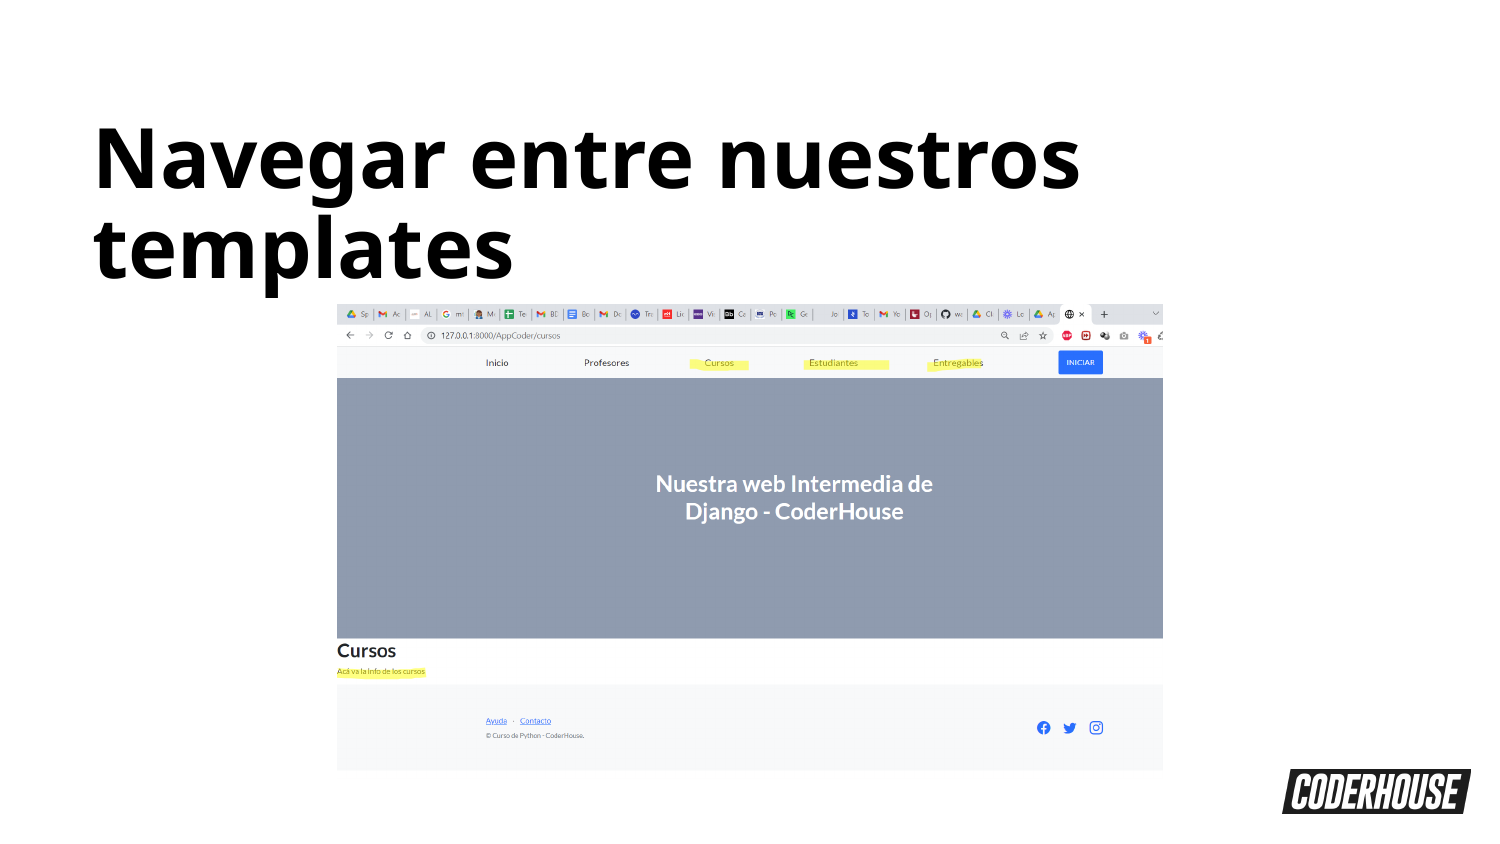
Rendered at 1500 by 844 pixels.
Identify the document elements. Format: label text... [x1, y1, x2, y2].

picture [1281, 769, 1471, 814]
picture [337, 304, 1163, 779]
text_box Navegar entre nuestros templates [77, 101, 1414, 312]
